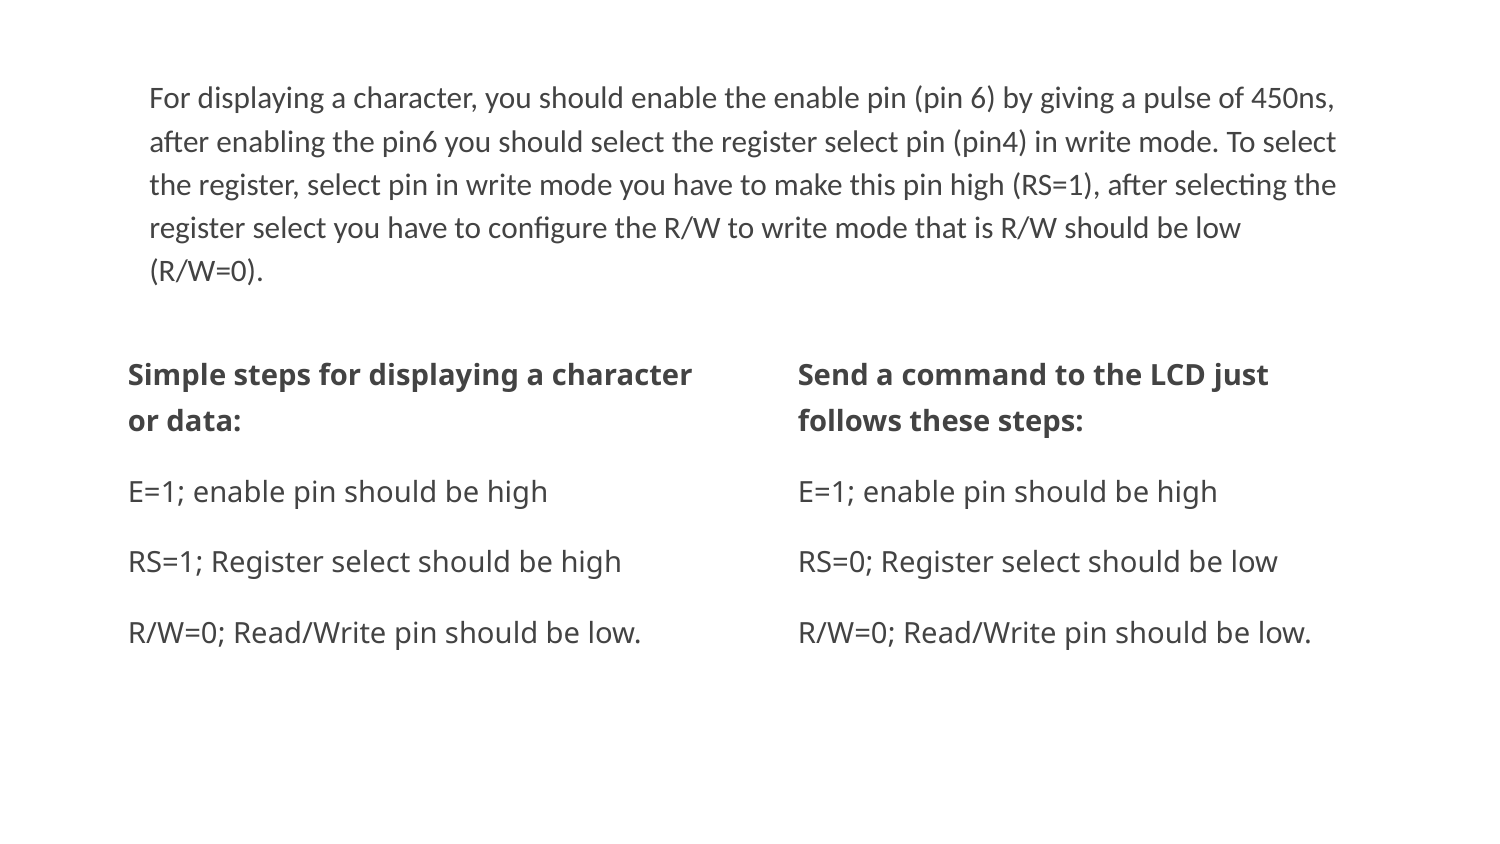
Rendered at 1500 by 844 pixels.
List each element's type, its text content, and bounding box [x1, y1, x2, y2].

list Send a command to the LCD just follows these steps: E=1; enable pin should be high RS=0; Register select should be low R/W=0; Read/Write pin should be low. [782, 333, 1388, 736]
list Simple steps for displaying a character or data: E=1; enable pin should be high RS=1; Register select should be high R/W=0; Read/Write pin should be low. [112, 333, 718, 736]
title For displaying a character, you should enable the enable pin (pin 6) by giving a pulse of 450ns, after enabling the pin6 you should select the register select pin (pin4) in write mode. To select the register, select pin in write mode you have to make this pin high (RS=1), after selecting the register select you have to configure the R/W to write mode that is R/W should be low (R/W=0). [134, 57, 1366, 296]
